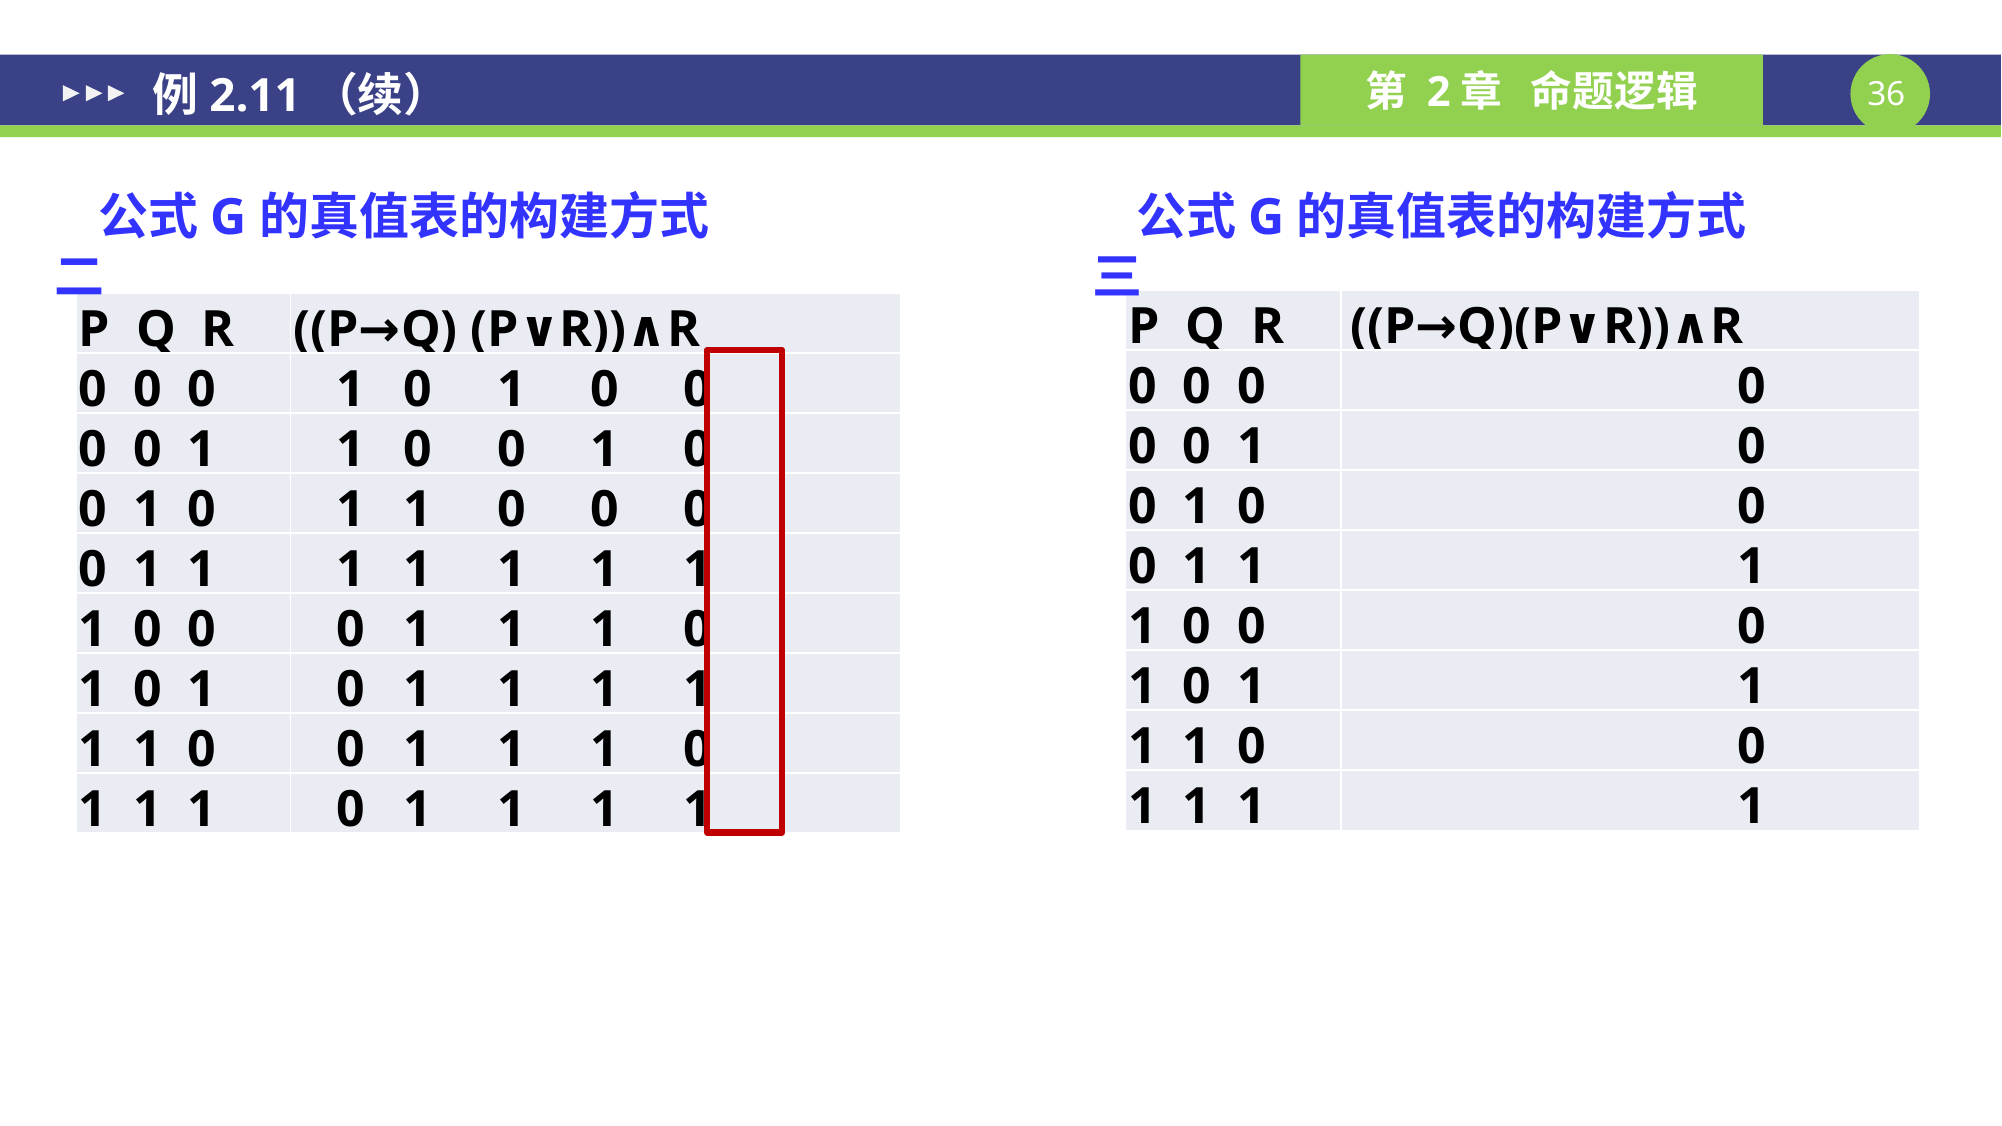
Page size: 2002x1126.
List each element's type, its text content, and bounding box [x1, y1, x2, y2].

text_box 例2.11（续） [132, 55, 1113, 131]
text_box 公式G的真值表的构建方式二 [40, 177, 731, 253]
text_box [705, 348, 784, 835]
text_box 公式G的真值表的构建方式三 [1077, 177, 1768, 253]
